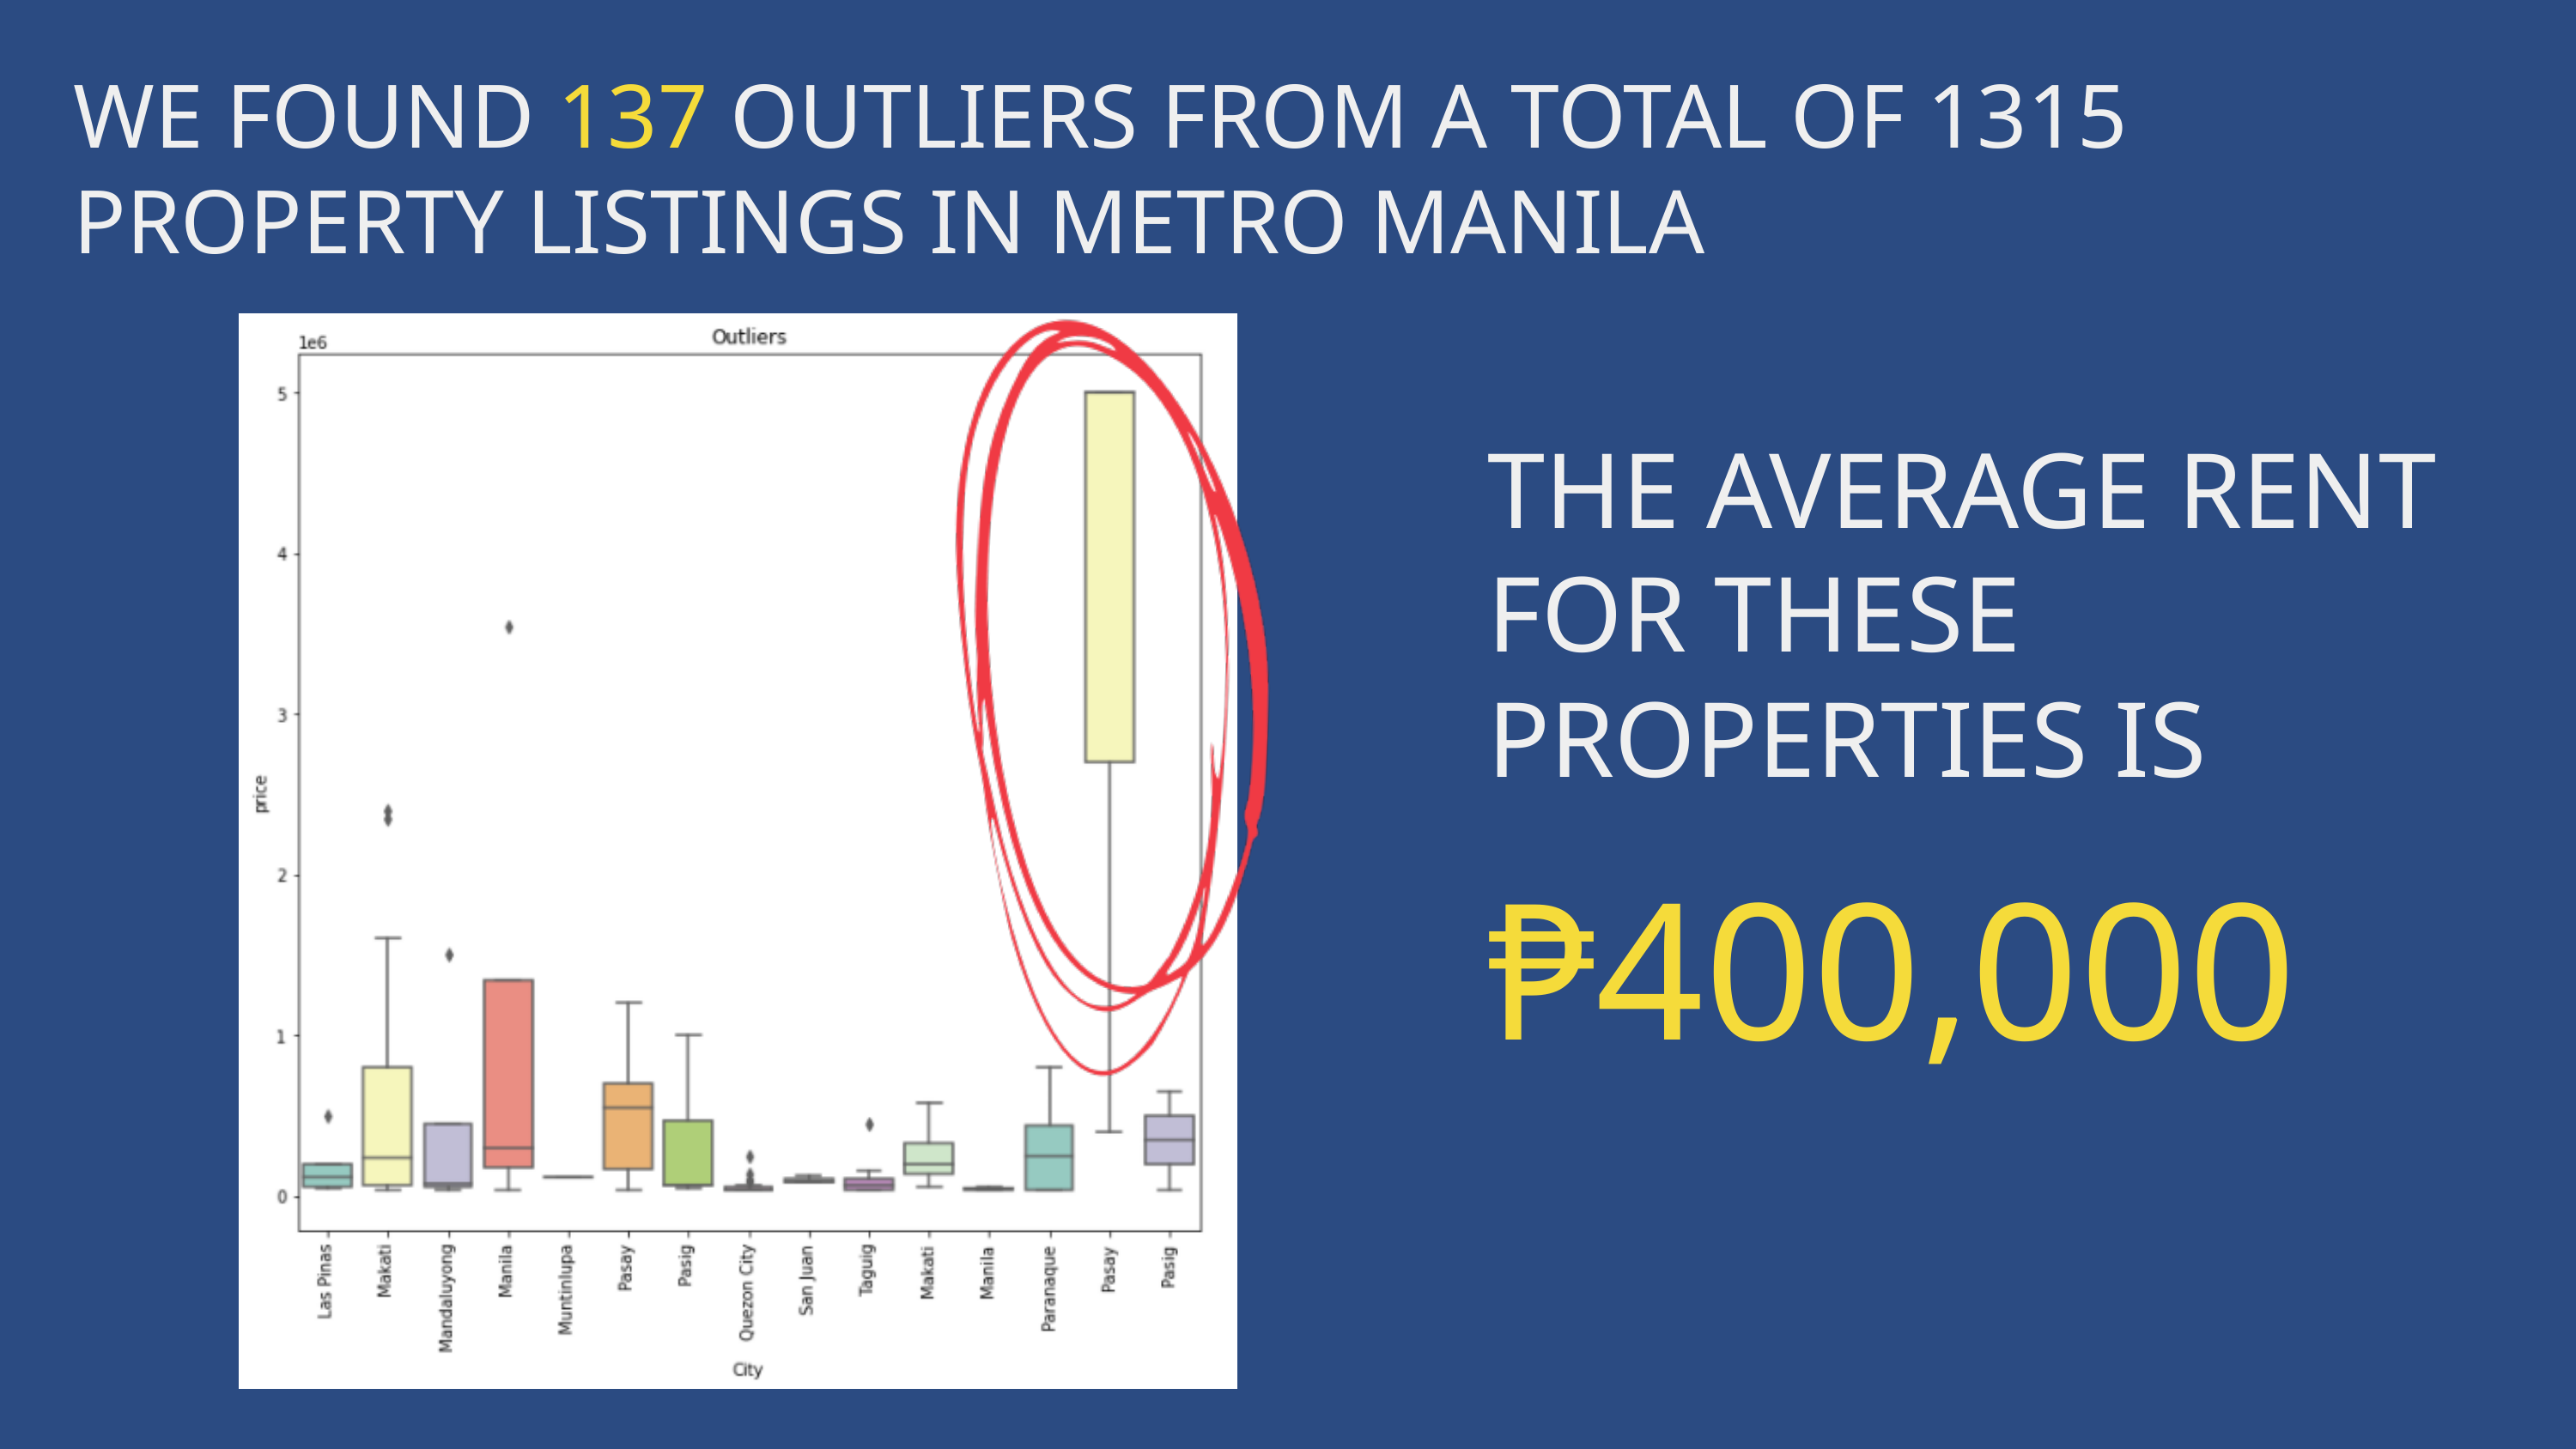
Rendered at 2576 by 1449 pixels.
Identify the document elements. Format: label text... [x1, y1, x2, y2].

text_box THE AVERAGE RENT FOR THESE PROPERTIES IS [1487, 424, 2503, 798]
text_box ₱400,000 [1487, 850, 2503, 1078]
text_box WE FOUND 137 OUTLIERS FROM A TOTAL OF 1315 PROPERTY LISTINGS IN METRO MANILA [73, 60, 2503, 426]
picture [239, 312, 1525, 1389]
